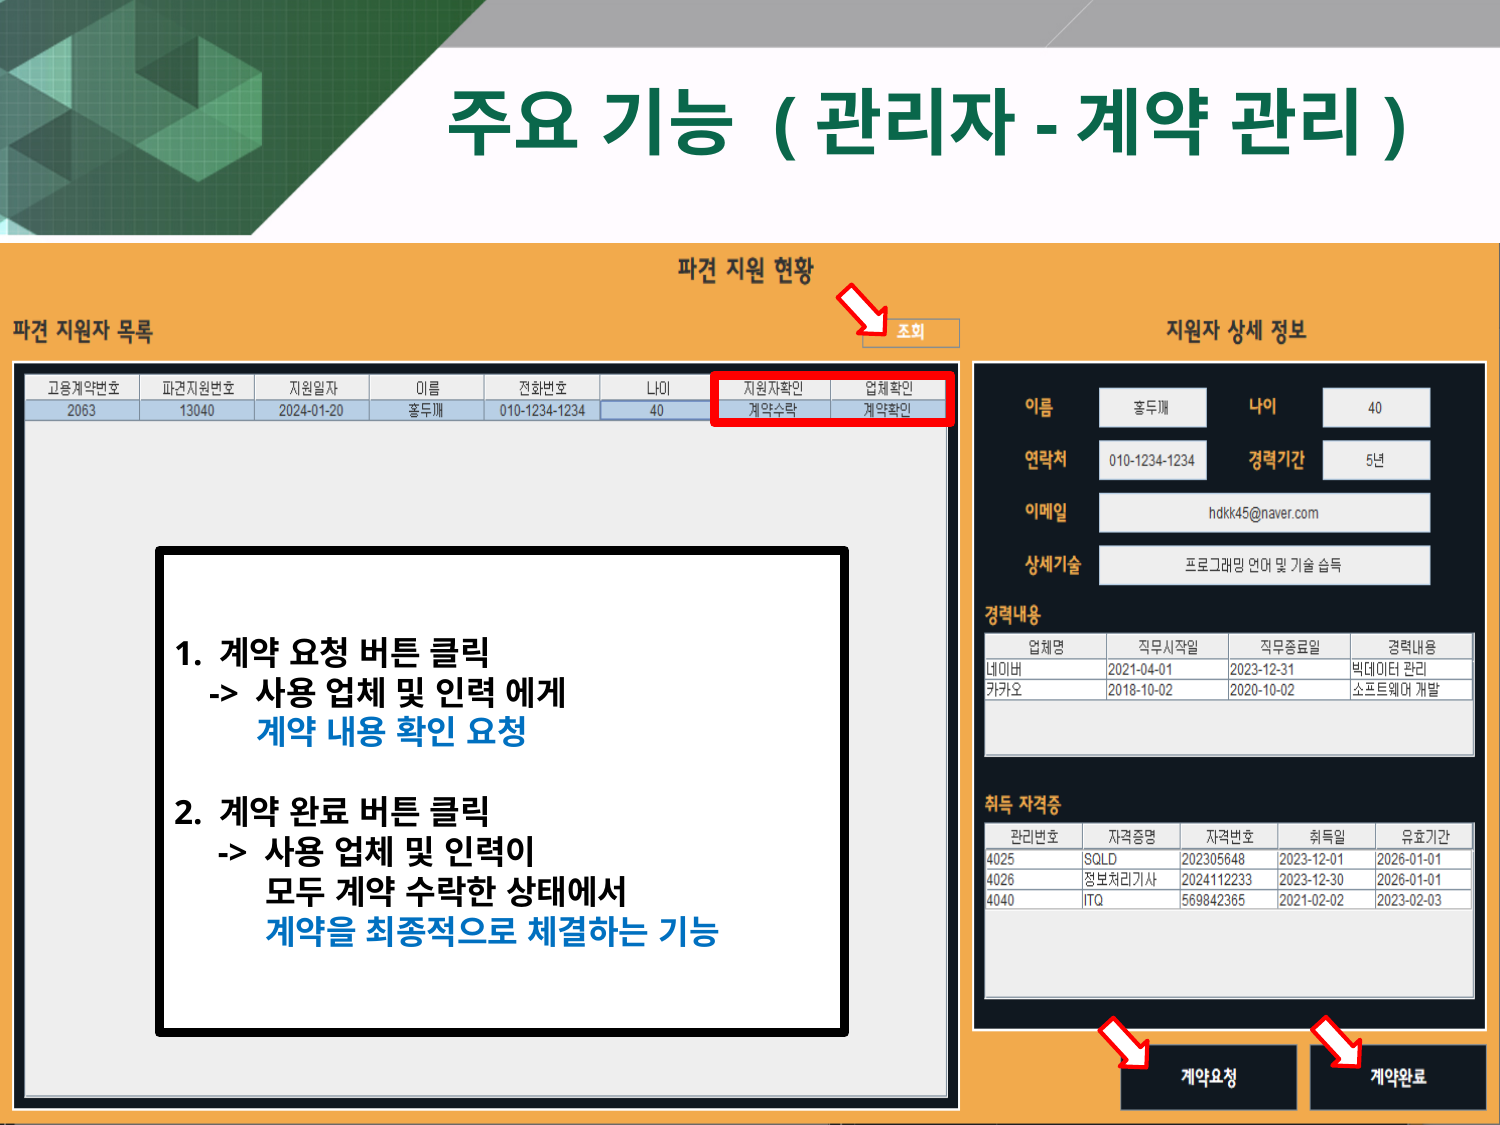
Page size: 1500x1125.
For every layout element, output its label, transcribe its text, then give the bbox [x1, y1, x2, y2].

title 주요 기능 (관리자-계약 관리) [431, 54, 1471, 186]
picture [0, 0, 1500, 1125]
